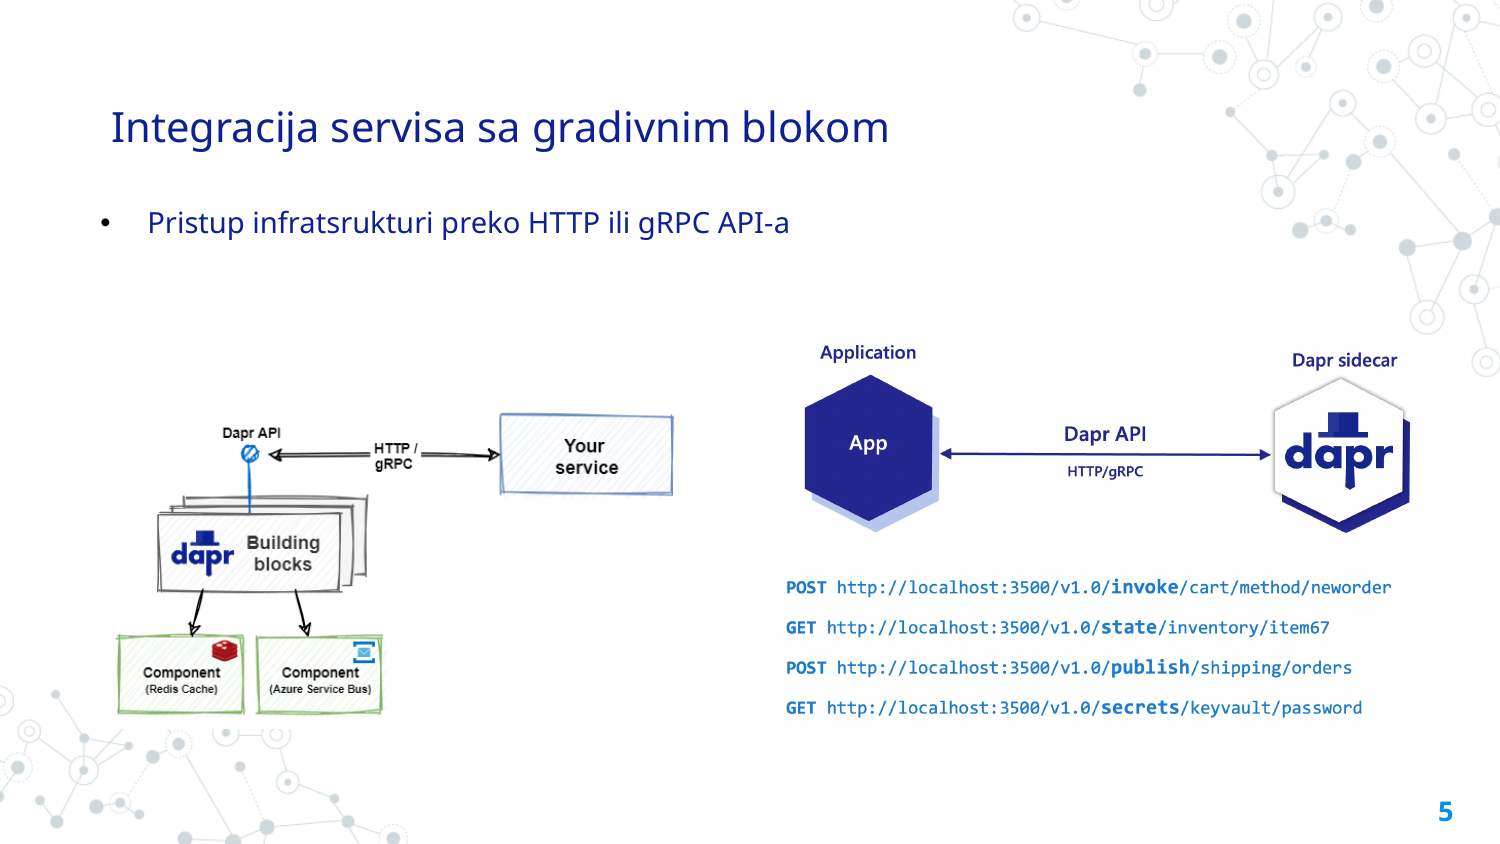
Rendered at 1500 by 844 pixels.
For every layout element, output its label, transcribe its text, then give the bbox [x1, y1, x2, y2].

slide_number 5 [1378, 779, 1469, 844]
text_box Pristup infratsrukturi preko HTTP ili gRPC API-a [85, 197, 894, 248]
text_box Integracija servisa sa gradivnim blokom [96, 93, 906, 159]
picture [0, 0, 1500, 844]
